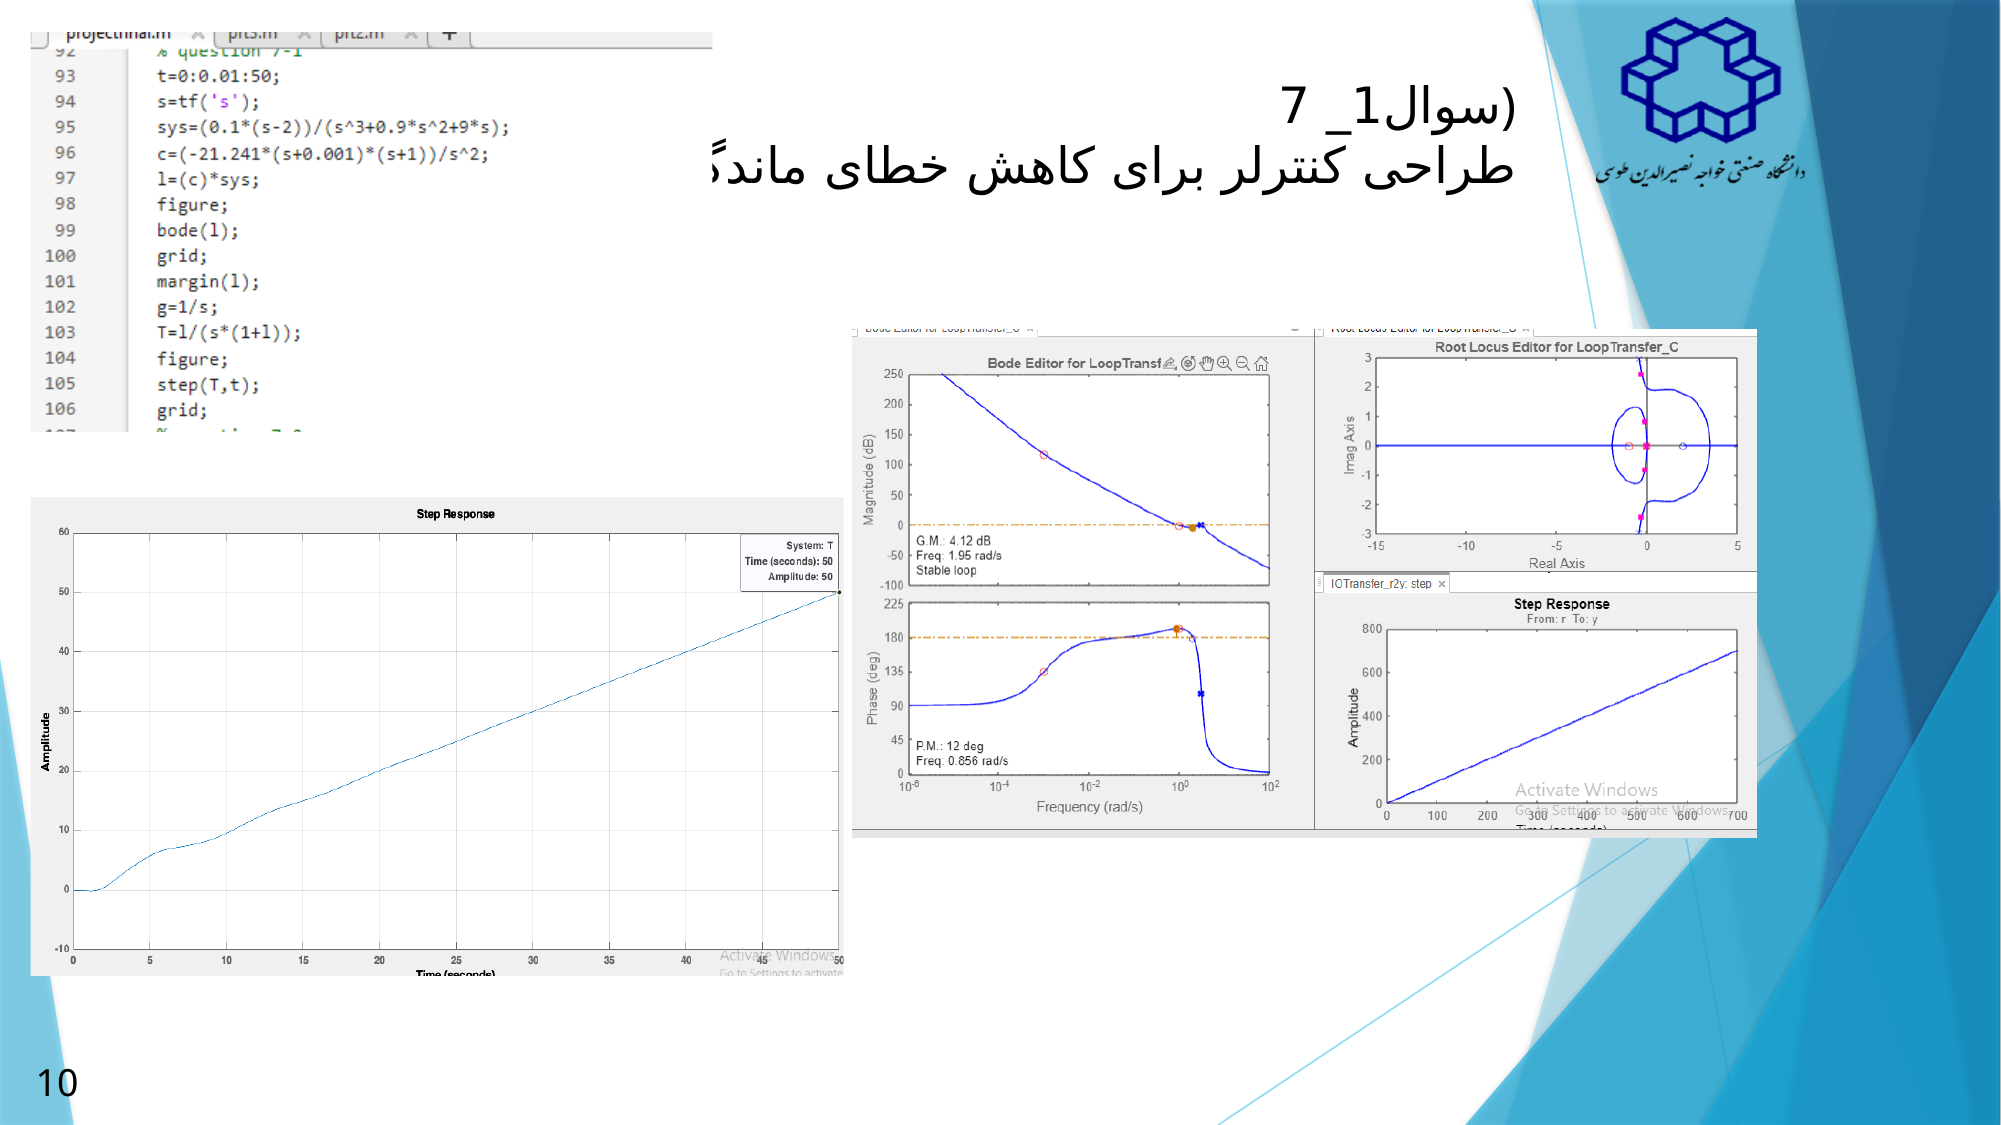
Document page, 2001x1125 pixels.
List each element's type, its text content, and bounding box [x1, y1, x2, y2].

text_box 10 [20, 1052, 100, 1112]
text_box سوال1_ 7) طراحی کنترلر برای کاهش خطای ماندگار [717, 66, 1532, 202]
picture [30, 31, 713, 432]
picture [851, 328, 1758, 838]
picture [1595, 16, 1805, 187]
picture [29, 497, 845, 976]
